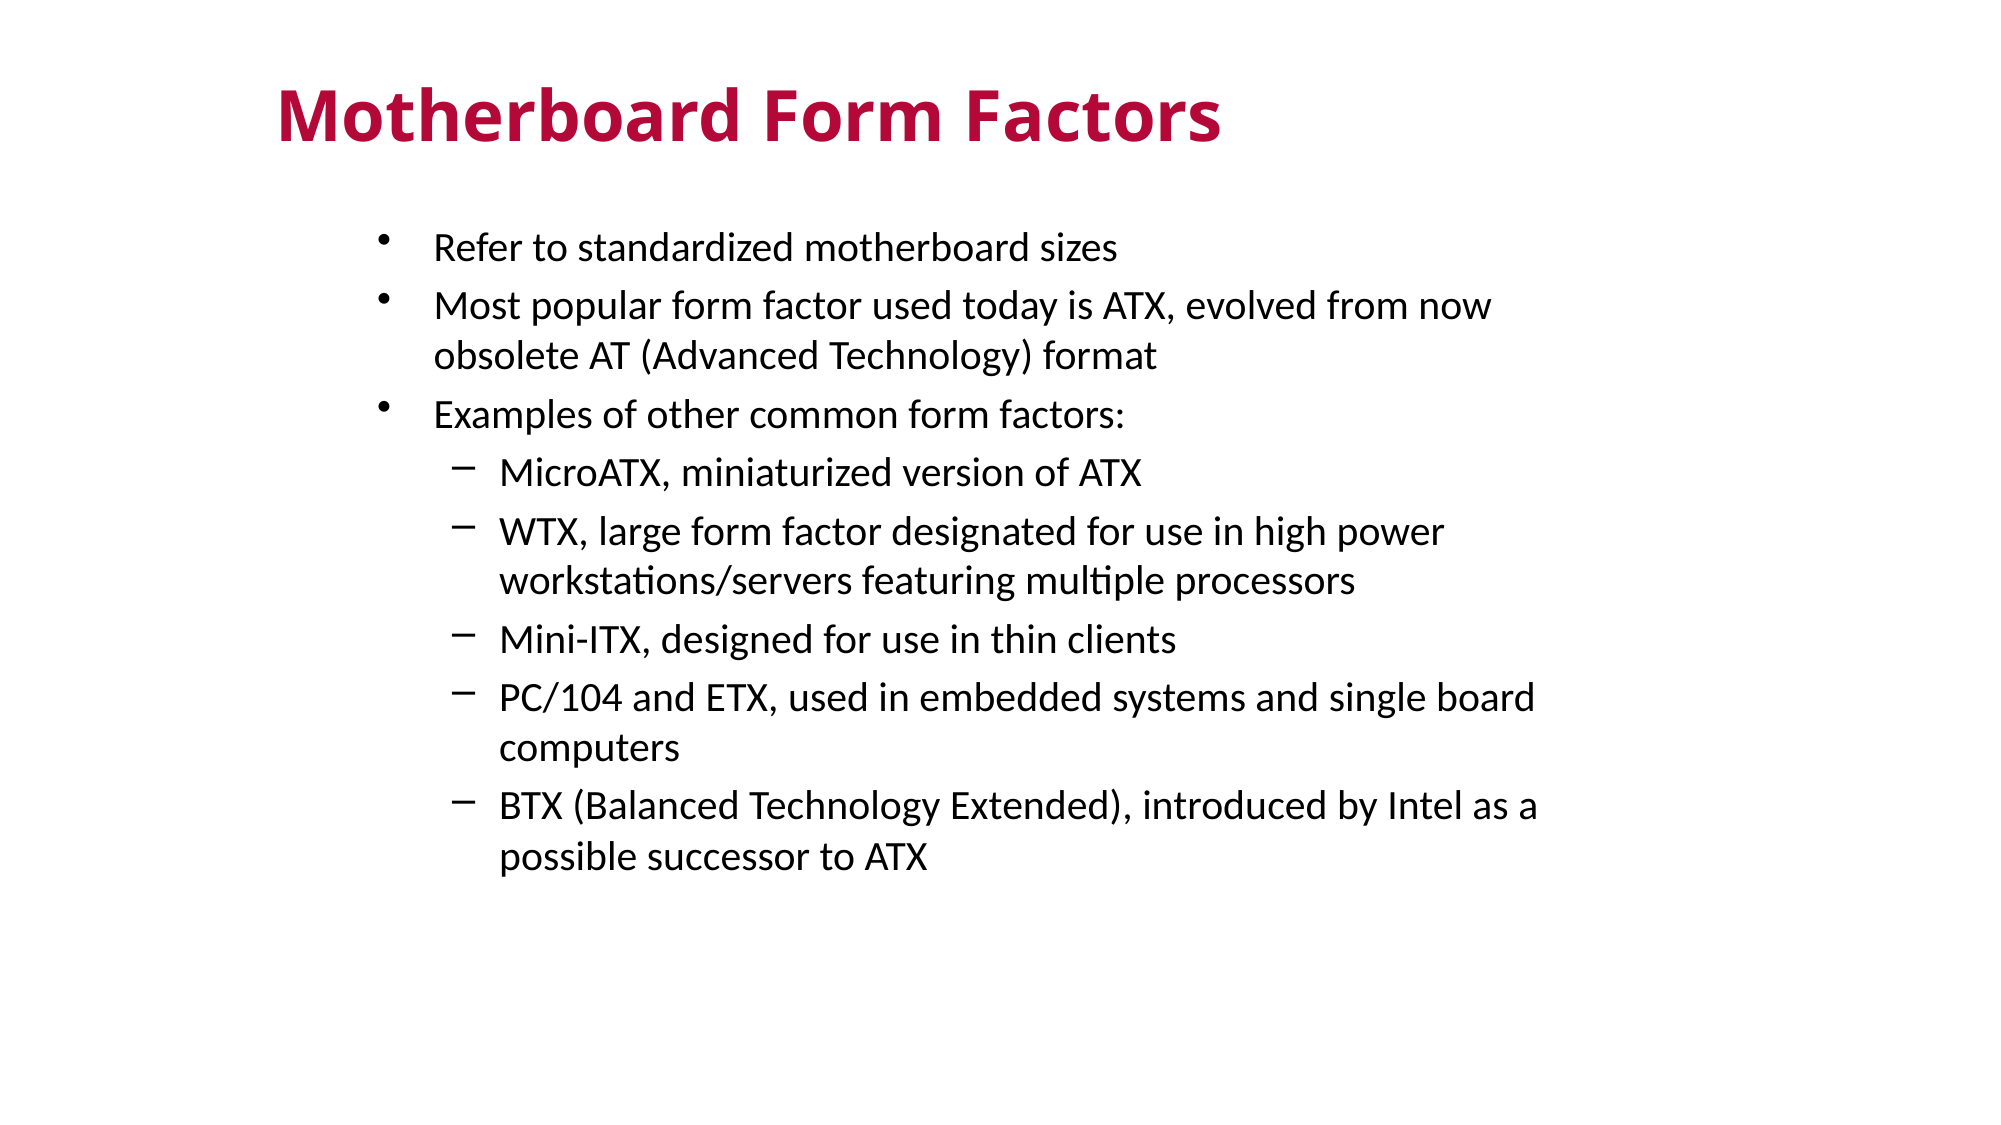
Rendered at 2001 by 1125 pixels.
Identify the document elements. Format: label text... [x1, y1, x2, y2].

text_box Motherboard Form Factors [260, 63, 1734, 156]
text_box Refer to standardized motherboard sizes Most popular form factor used today is ATX, evolved from now obsolete AT (Advanced Technology) format Examples of other common form factors: MicroATX, miniaturized version of ATX WTX, large form factor designated for use in high power workstations/servers featuring multiple processors Mini-ITX, designed for use in thin clients PC/104 and ETX, used in embedded systems and single board computers BTX (Balanced Technology Extended), introduced by Intel as a possible successor to ATX [362, 212, 1638, 975]
